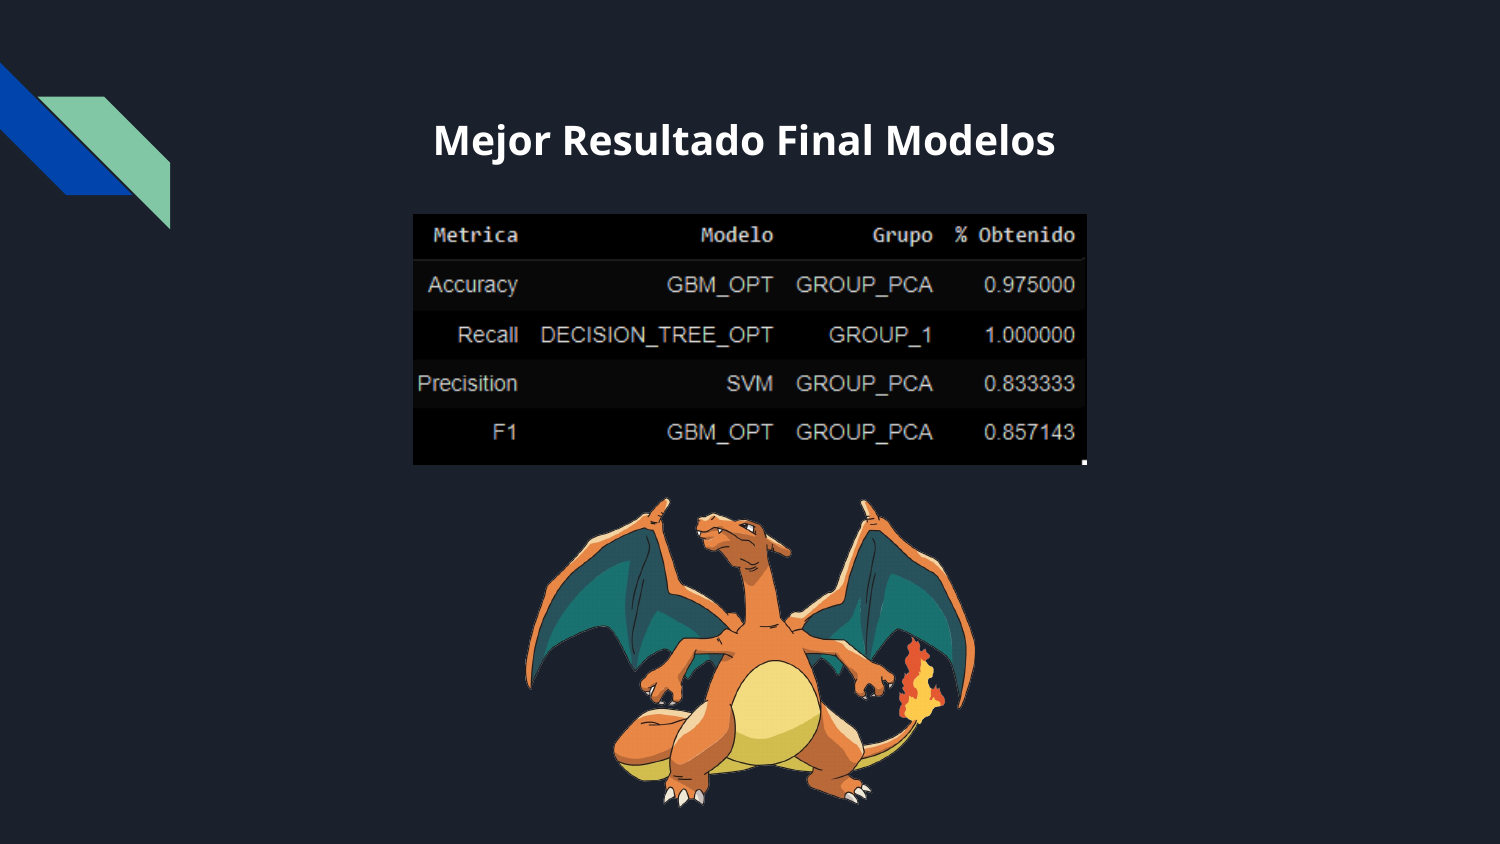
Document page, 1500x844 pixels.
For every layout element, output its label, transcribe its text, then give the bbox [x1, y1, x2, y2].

picture [412, 214, 1087, 465]
picture [525, 497, 975, 808]
title Mejor Resultado Final Modelos [0, 64, 1500, 215]
